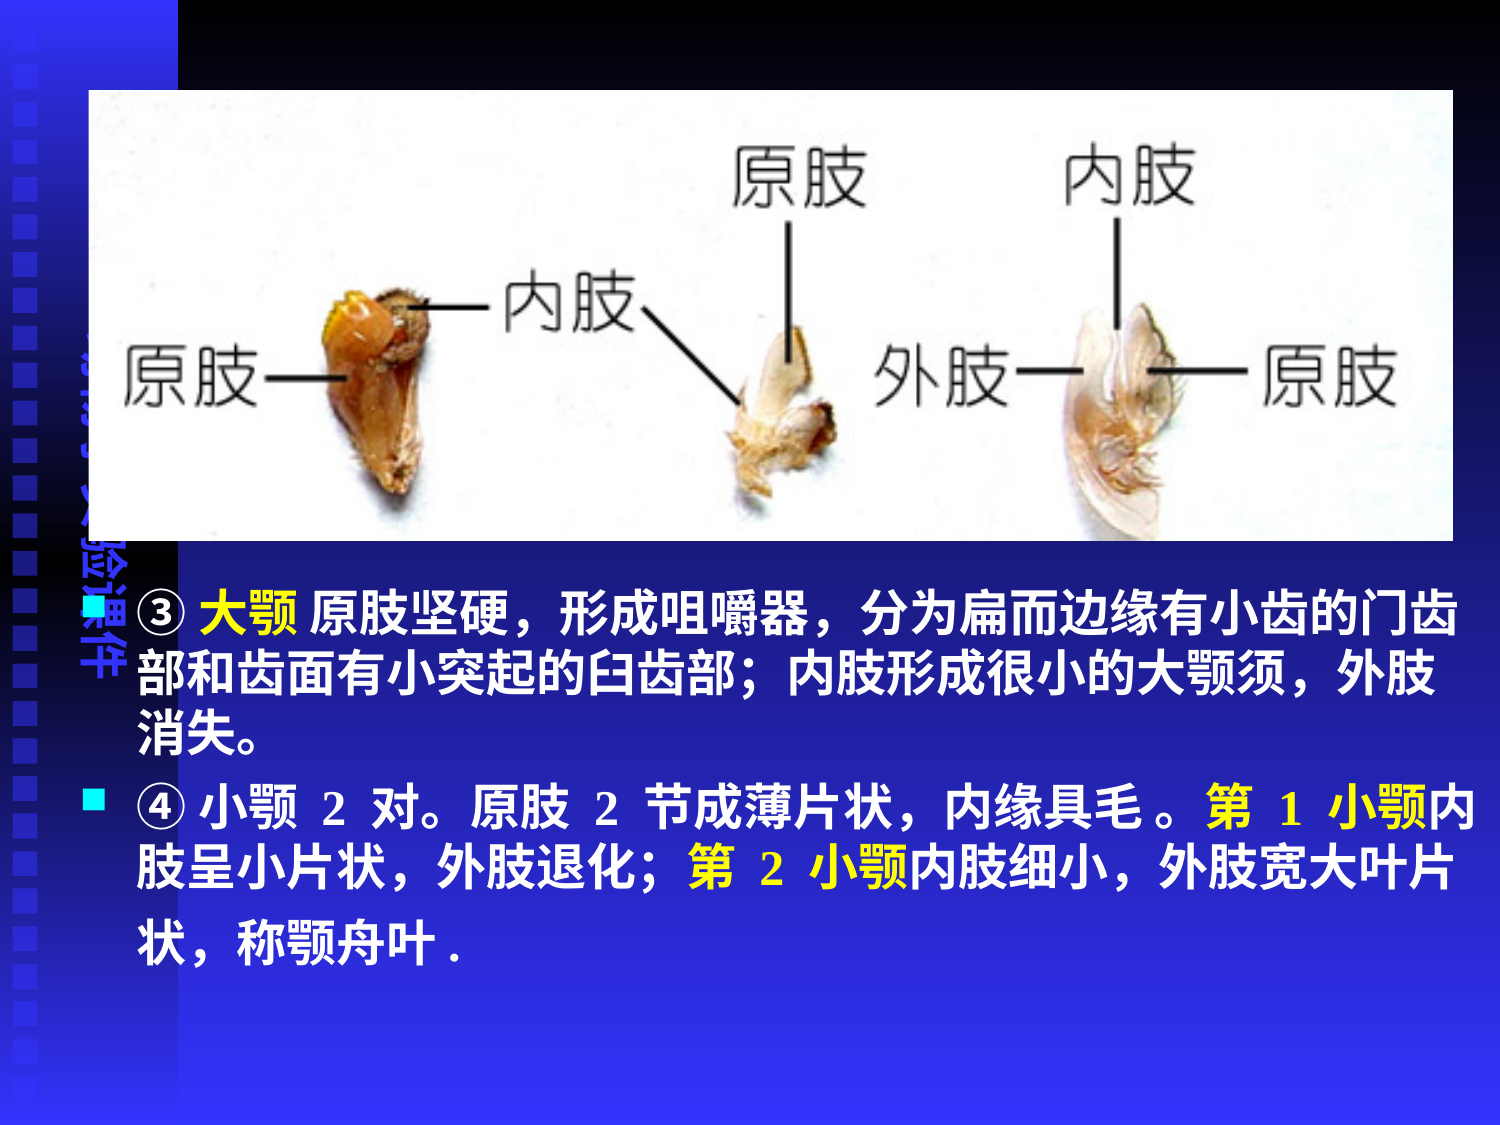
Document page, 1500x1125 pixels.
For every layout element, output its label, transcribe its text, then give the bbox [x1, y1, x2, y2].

picture [88, 89, 1454, 541]
list ③大颚 原肢坚硬，形成咀嚼器，分为扁而边缘有小齿的门齿部和齿面有小突起的臼齿部；内肢形成很小的大颚须，外肢消失。 ④小颚 2 对。原肢 2 节成薄片状，内缘具毛 。第 1 小颚内肢呈小片状，外肢退化；第 2 小颚内肢细小，外肢宽大叶片状，称颚舟叶. [64, 573, 1500, 1125]
